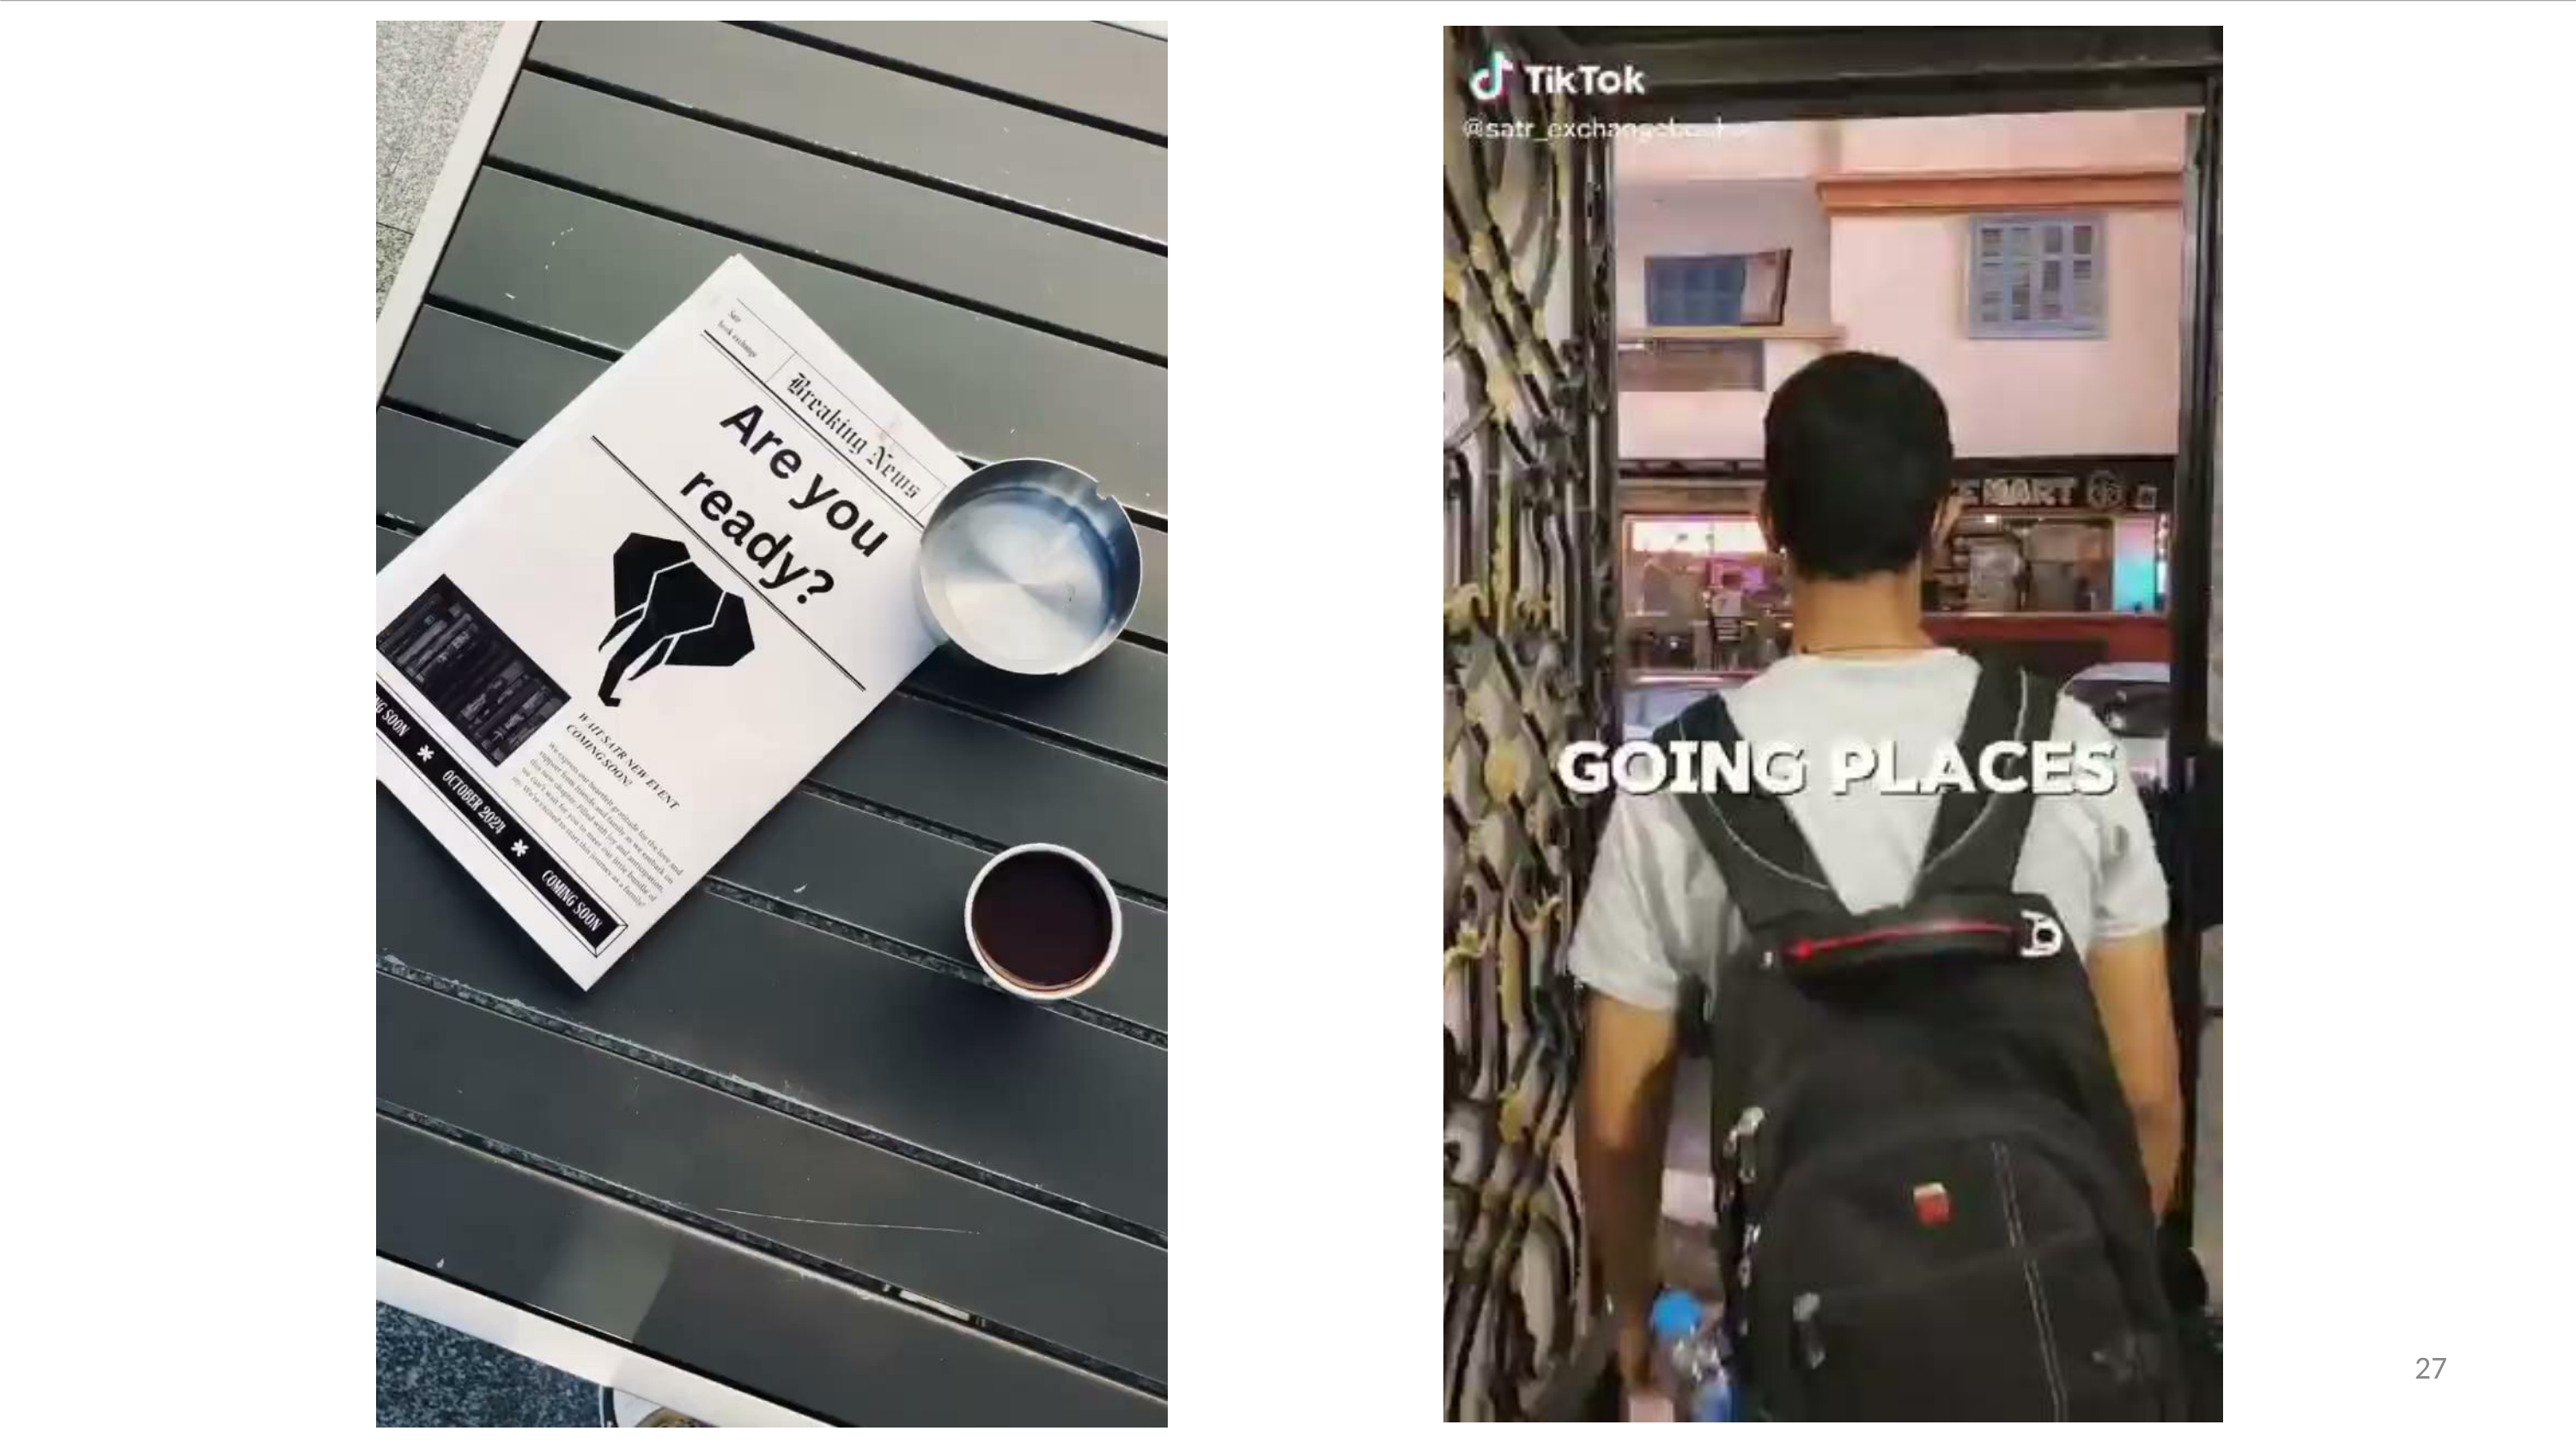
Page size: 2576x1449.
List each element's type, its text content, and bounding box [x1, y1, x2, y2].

slide_number 27 [1855, 1347, 2447, 1449]
picture [0, 0, 2576, 1449]
